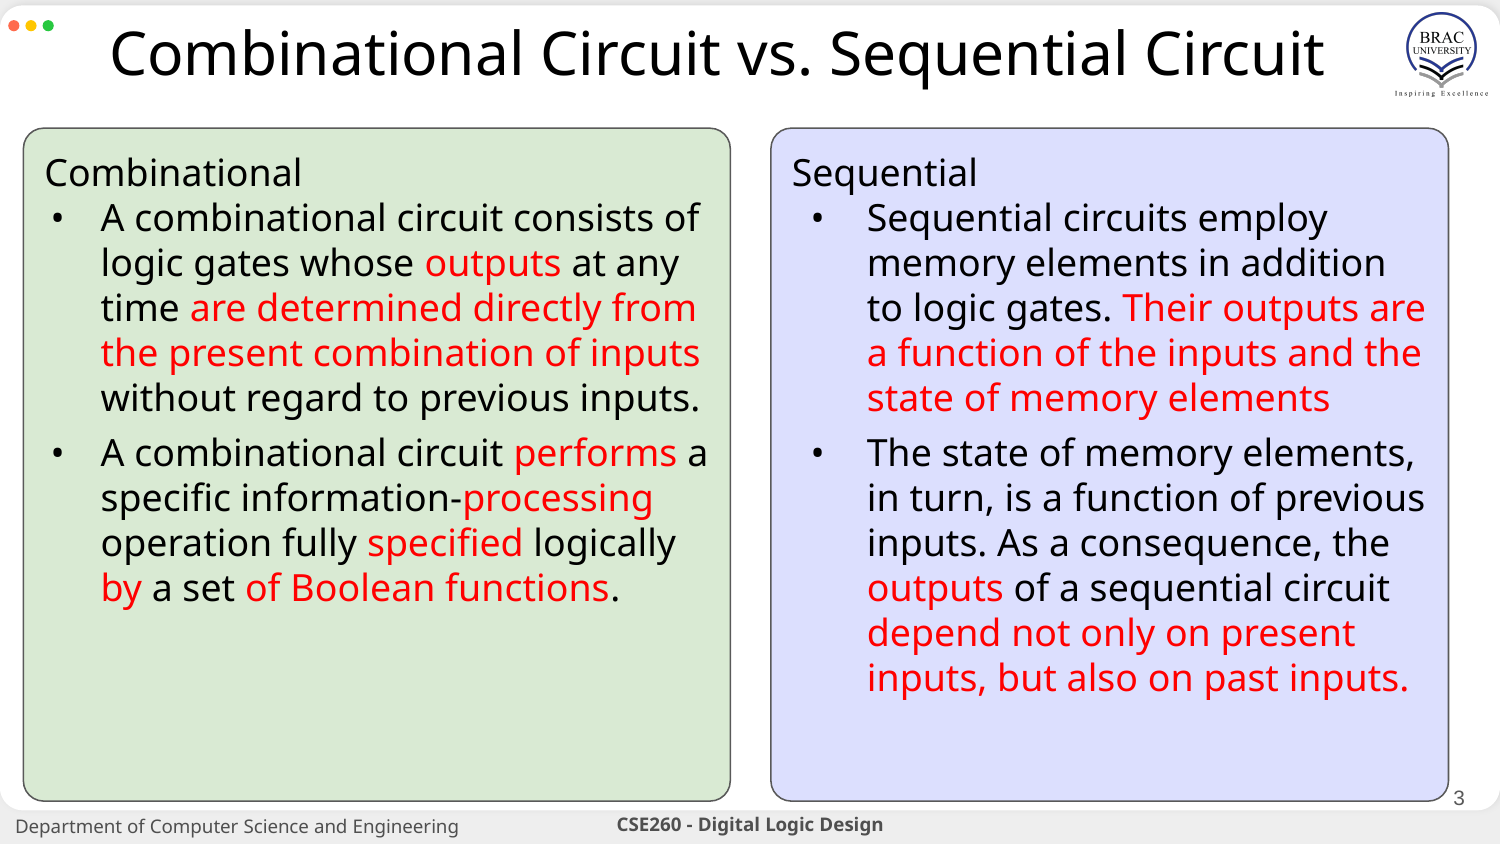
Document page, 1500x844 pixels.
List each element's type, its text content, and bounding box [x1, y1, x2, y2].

text_box Sequential Sequential circuits employ memory elements in addition to logic gates. Their outputs are a function of the inputs and the state of memory elements The state of memory elements, in turn, is a function of previous inputs. As a consequence, the outputs of a sequential circuit depend not only on present inputs, but also on past inputs. [770, 128, 1449, 802]
text_box Combinational A combinational circuit consists of logic gates whose outputs at any time are determined directly from the present combination of inputs without regard to previous inputs. A combinational circuit performs a specific information-processing operation fully specified logically by a set of Boolean functions. [23, 128, 731, 802]
text_box ‹#› [1389, 764, 1480, 830]
text_box [0, 5, 1500, 811]
text_box CSE260 - Digital Logic Design [483, 801, 1017, 844]
text_box Department of Computer Science and Engineering [0, 800, 483, 844]
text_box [7, 19, 55, 32]
text_box Combinational Circuit vs. Sequential Circuit [92, 0, 1500, 103]
picture [1395, 12, 1488, 97]
